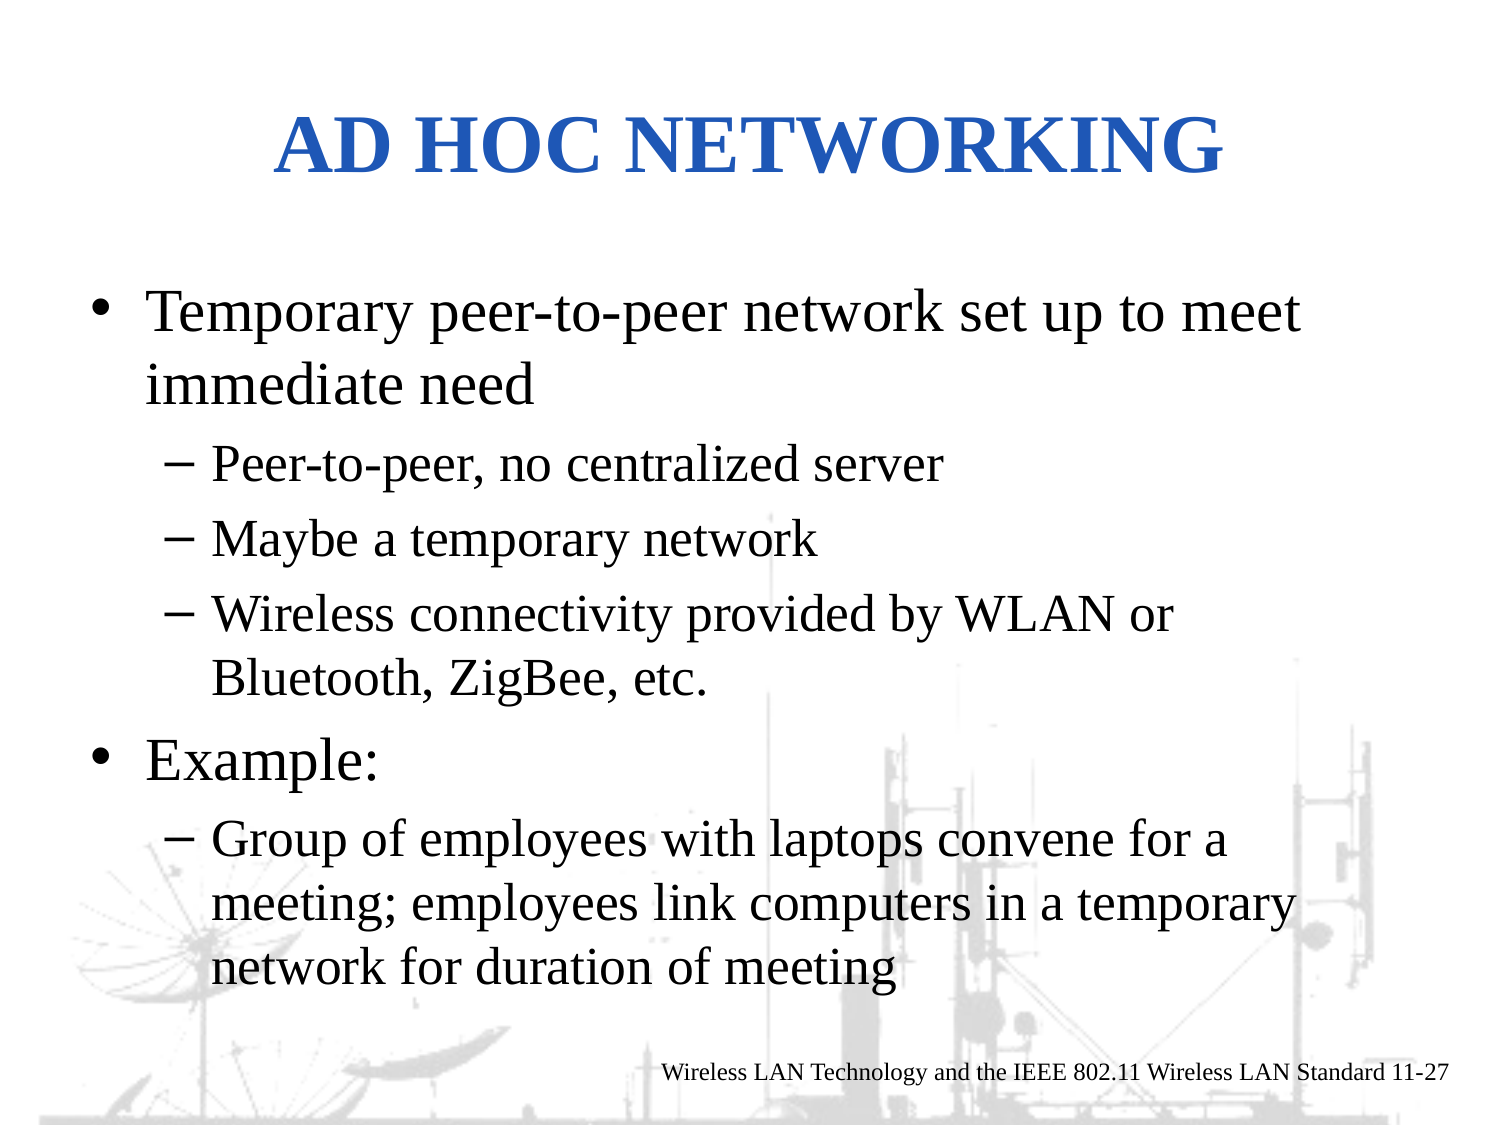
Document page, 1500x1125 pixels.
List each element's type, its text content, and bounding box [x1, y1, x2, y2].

title Ad Hoc Networking [75, 45, 1425, 233]
list Temporary peer-to-peer network set up to meet immediate need Peer-to-peer, no centralized server Maybe a temporary network Wireless connectivity provided by WLAN or Bluetooth, ZigBee, etc. Example: Group of employees with laptops convene for a meeting; employees link computers in a temporary network for duration of meeting [75, 262, 1425, 1005]
text_box Wireless LAN Technology and the IEEE 802.11 Wireless LAN Standard 11-27 [623, 1040, 1465, 1101]
